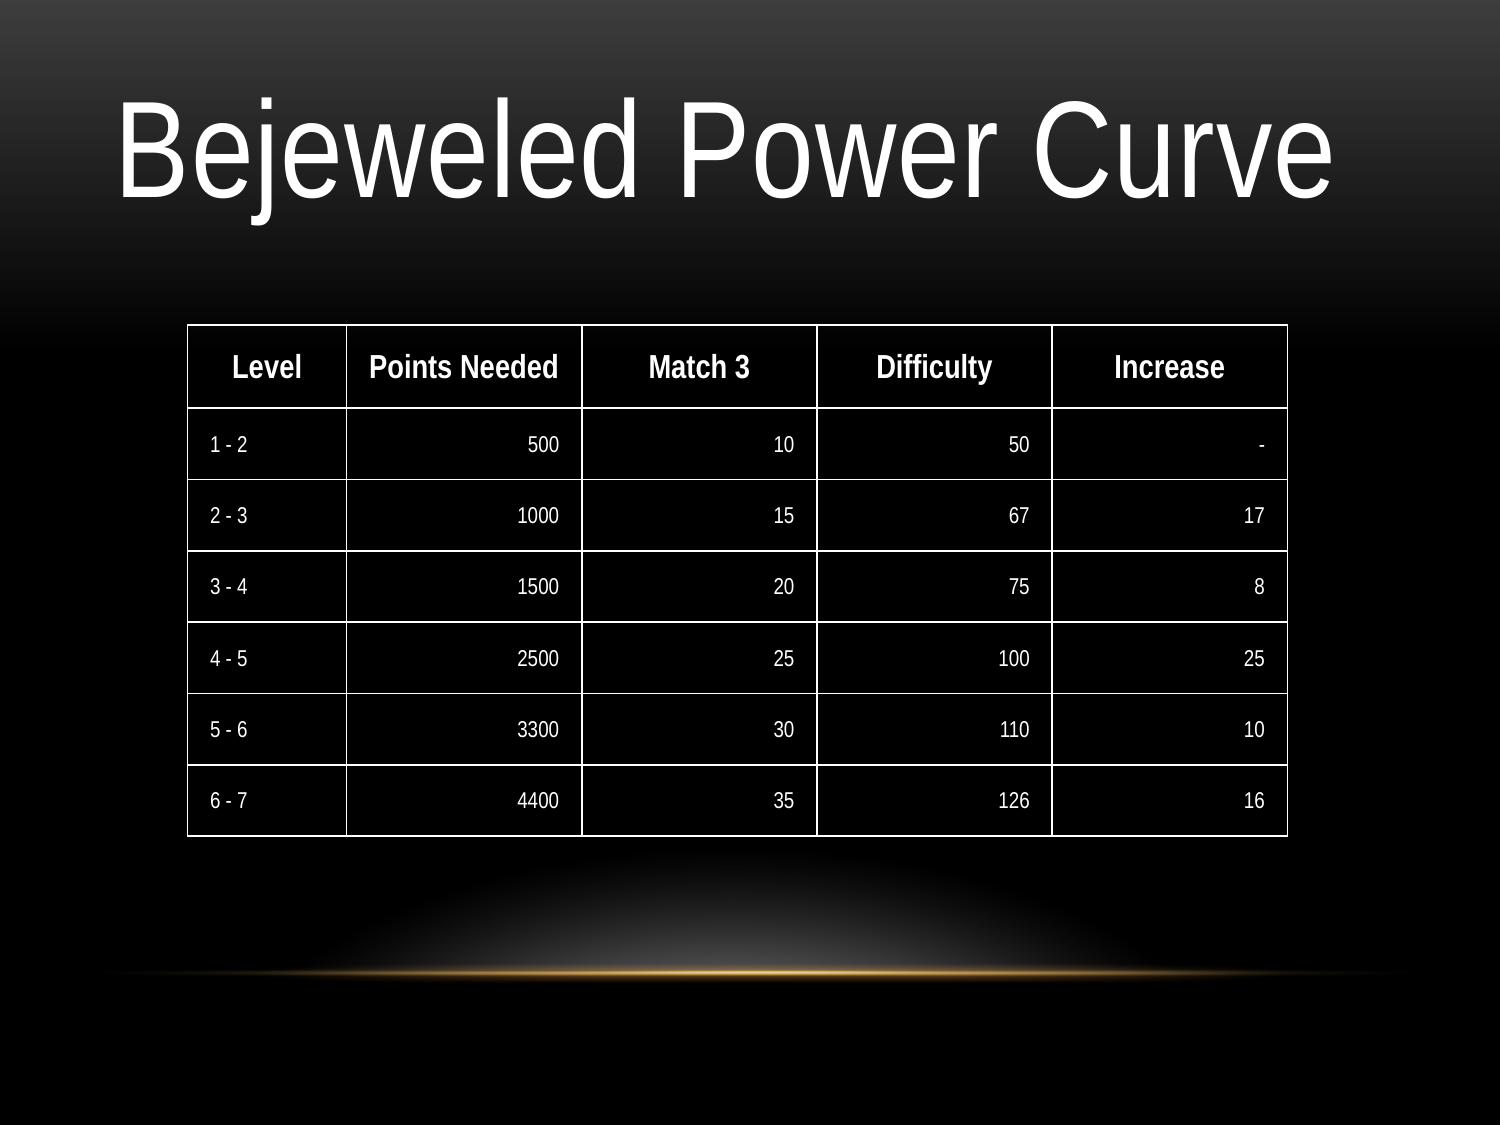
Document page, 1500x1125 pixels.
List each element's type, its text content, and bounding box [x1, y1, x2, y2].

table_cell 8 [1053, 552, 1287, 621]
picture [0, 0, 1500, 1125]
table_cell 1500 [347, 552, 581, 621]
table_header Match 3 [583, 326, 816, 407]
table_cell 3300 [347, 694, 581, 764]
table_cell 4400 [347, 766, 581, 835]
table_cell 110 [818, 694, 1051, 764]
table_cell 5 - 6 [188, 694, 346, 764]
table_header Difficulty [818, 326, 1051, 407]
table_cell 10 [1053, 694, 1287, 764]
table_cell 35 [583, 766, 816, 835]
table_cell 15 [583, 480, 816, 550]
table_cell 30 [583, 694, 816, 764]
table_cell 25 [583, 623, 816, 693]
table_cell 1 - 2 [188, 409, 346, 479]
table_cell 67 [818, 480, 1051, 550]
table_cell 20 [583, 552, 816, 621]
table_header Increase [1053, 326, 1287, 407]
table_header Level [188, 326, 346, 407]
table_cell 17 [1053, 480, 1287, 550]
table_cell 50 [818, 409, 1051, 479]
table_cell 500 [347, 409, 581, 479]
table_cell 126 [818, 766, 1051, 835]
table_cell 2500 [347, 623, 581, 693]
title Bejeweled Power Curve [99, 45, 1400, 233]
table_cell 6 - 7 [188, 766, 346, 835]
table_cell 3 - 4 [188, 552, 346, 621]
table_cell 16 [1053, 766, 1287, 835]
table_cell 10 [583, 409, 816, 479]
table_cell 100 [818, 623, 1051, 693]
table_cell 25 [1053, 623, 1287, 693]
table_cell 75 [818, 552, 1051, 621]
table_cell - [1053, 409, 1287, 479]
table_cell 1000 [347, 480, 581, 550]
table_header Points Needed [347, 326, 581, 407]
table_cell 2 - 3 [188, 480, 346, 550]
table_cell 4 - 5 [188, 623, 346, 693]
